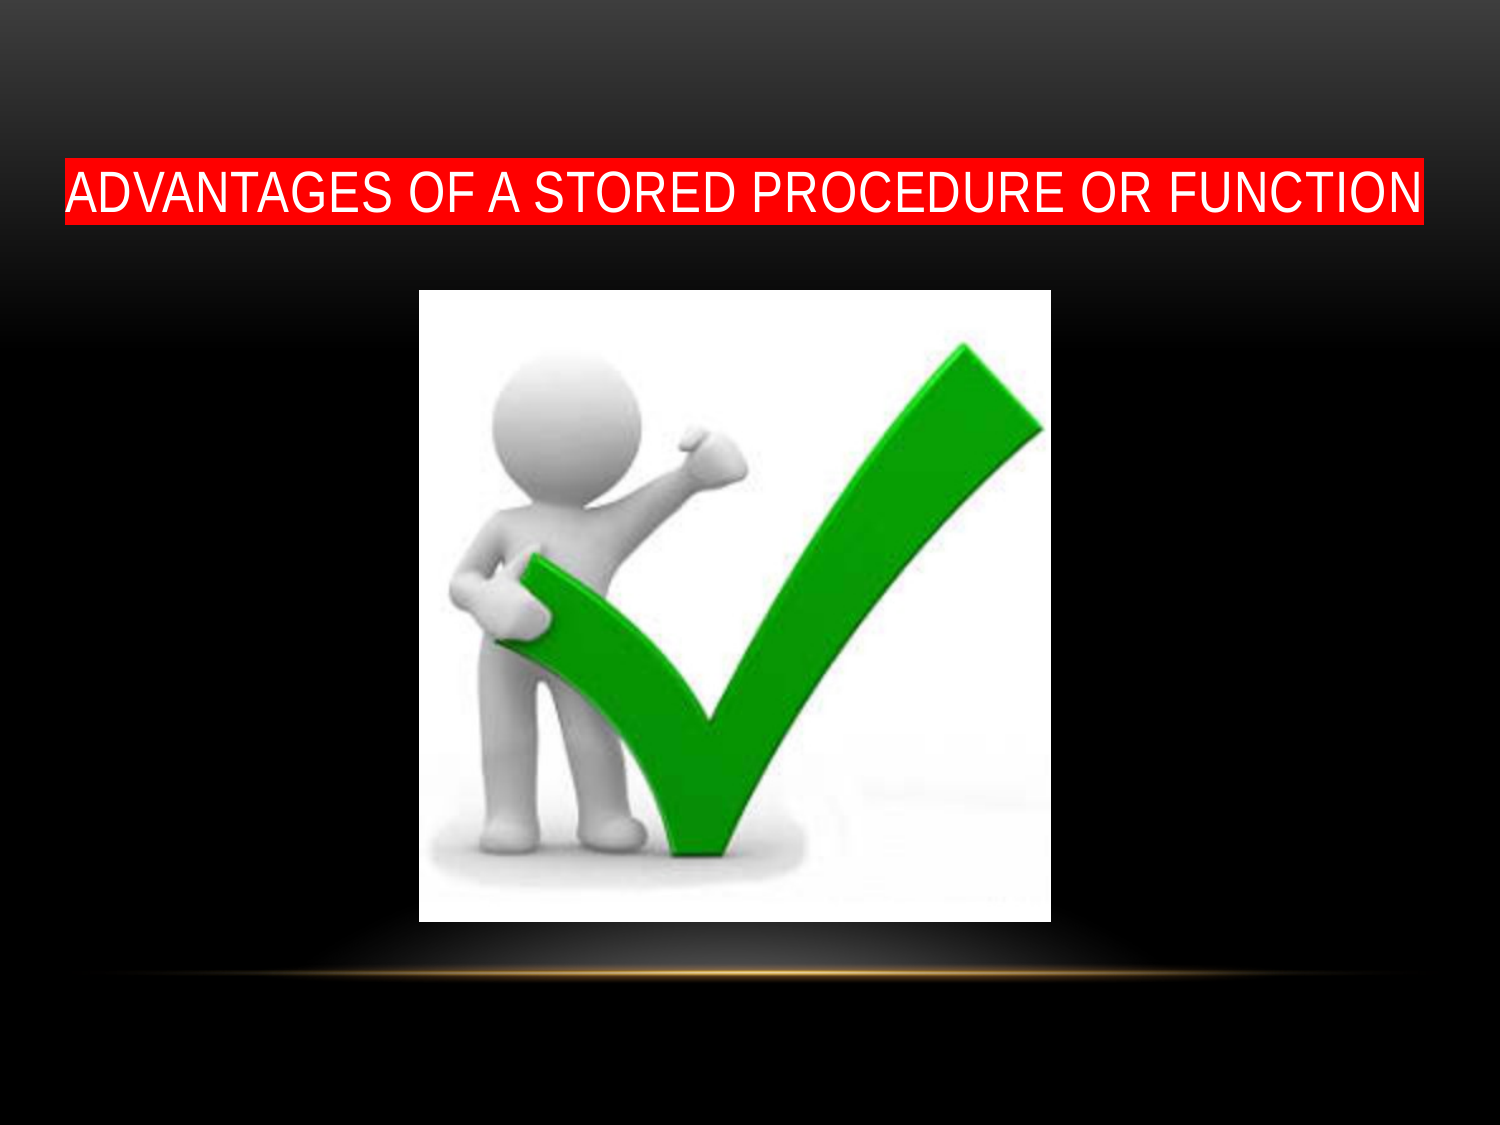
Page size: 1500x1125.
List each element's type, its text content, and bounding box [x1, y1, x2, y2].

title Advantages of a Stored Procedure or Function [50, 43, 1450, 232]
picture [0, 0, 1500, 1125]
